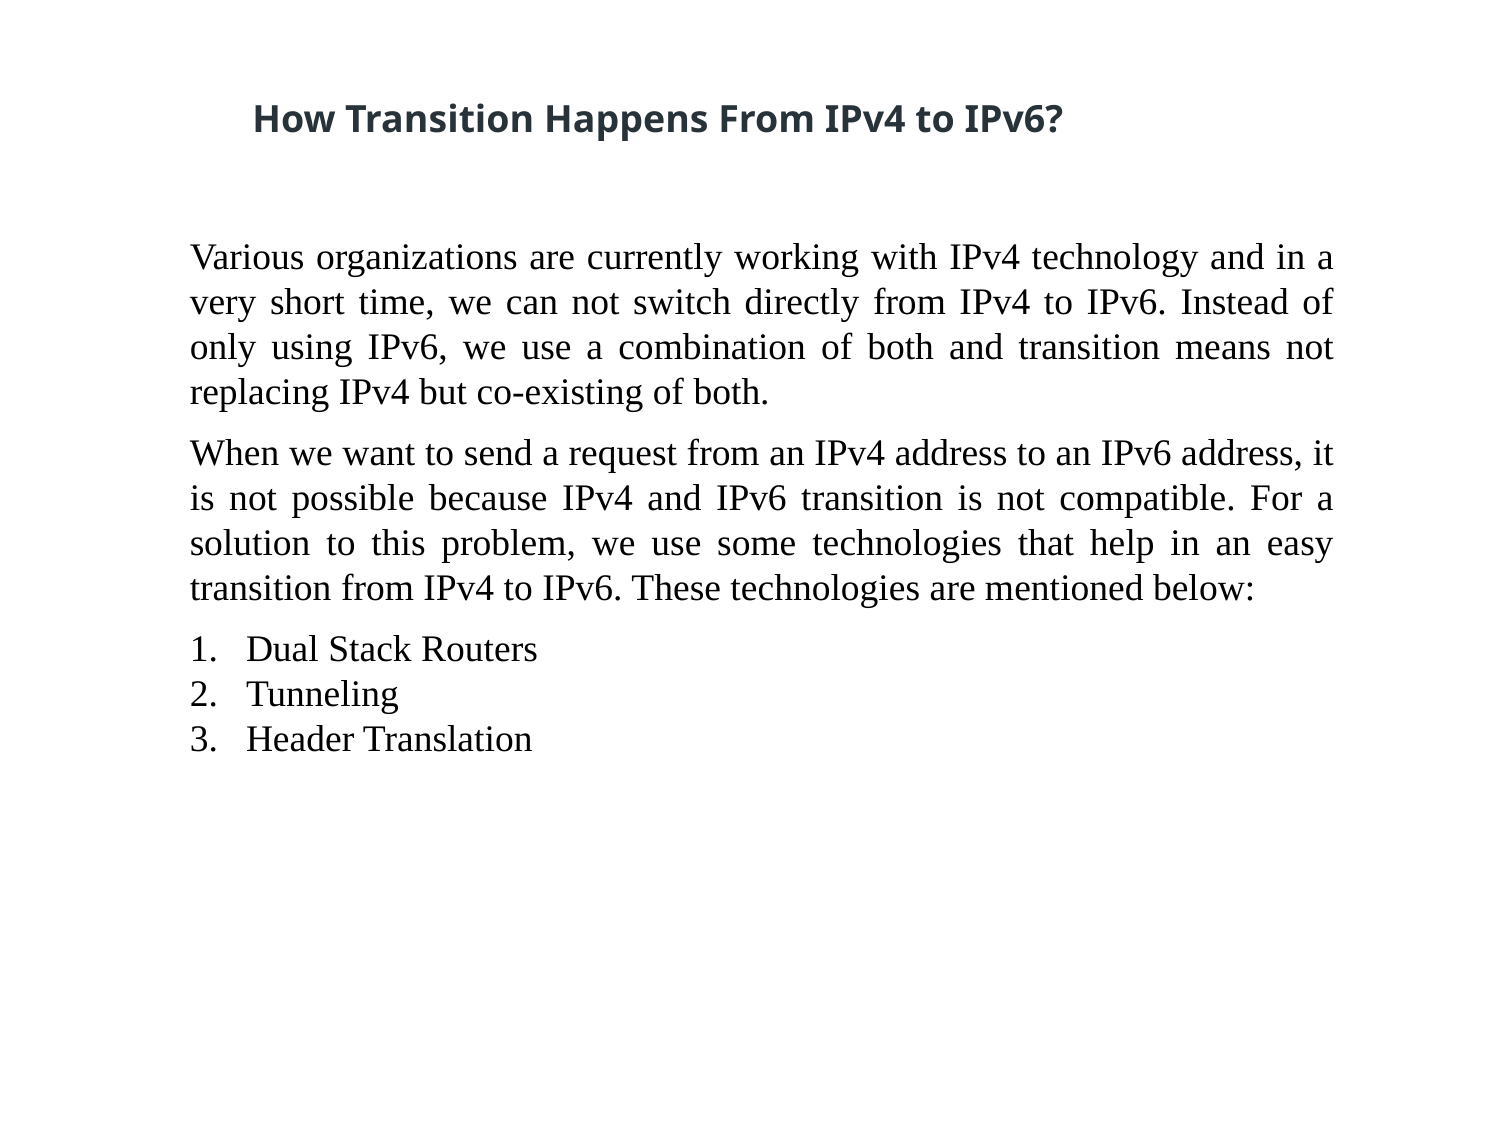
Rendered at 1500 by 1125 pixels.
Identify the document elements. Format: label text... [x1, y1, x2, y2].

text_box How Transition Happens From IPv4 to IPv6? [237, 87, 1238, 148]
text_box Various organizations are currently working with IPv4 technology and in a very short time, we can not switch directly from IPv4 to IPv6. Instead of only using IPv6, we use a combination of both and transition means not replacing IPv4 but co-existing of both. When we want to send a request from an IPv4 address to an IPv6 address, it is not possible because IPv4 and IPv6 transition is not compatible. For a solution to this problem, we use some technologies that help in an easy transition from IPv4 to IPv6. These technologies are mentioned below: Dual Stack Routers Tunneling Header Translation [174, 224, 1350, 811]
